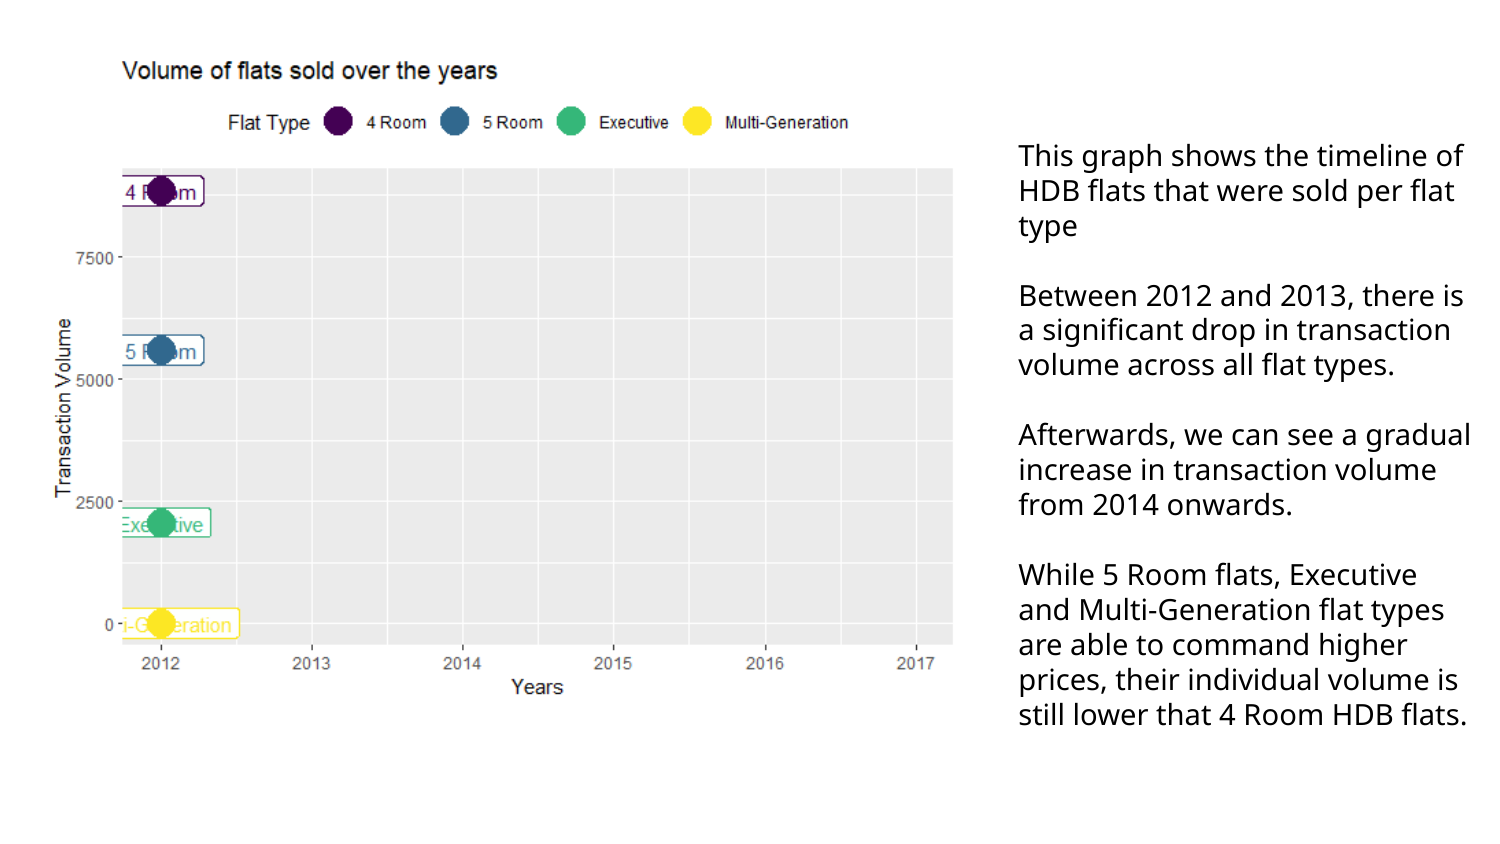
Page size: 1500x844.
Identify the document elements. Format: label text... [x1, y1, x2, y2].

text_box This graph shows the timeline of HDB flats that were sold per flat type Between 2012 and 2013, there is a significant drop in transaction volume across all flat types. Afterwards, we can see a gradual increase in transaction volume from 2014 onwards. While 5 Room flats, Executive and Multi-Generation flat types are able to command higher prices, their individual volume is still lower that 4 Room HDB flats. [1003, 121, 1487, 663]
picture [43, 49, 964, 708]
